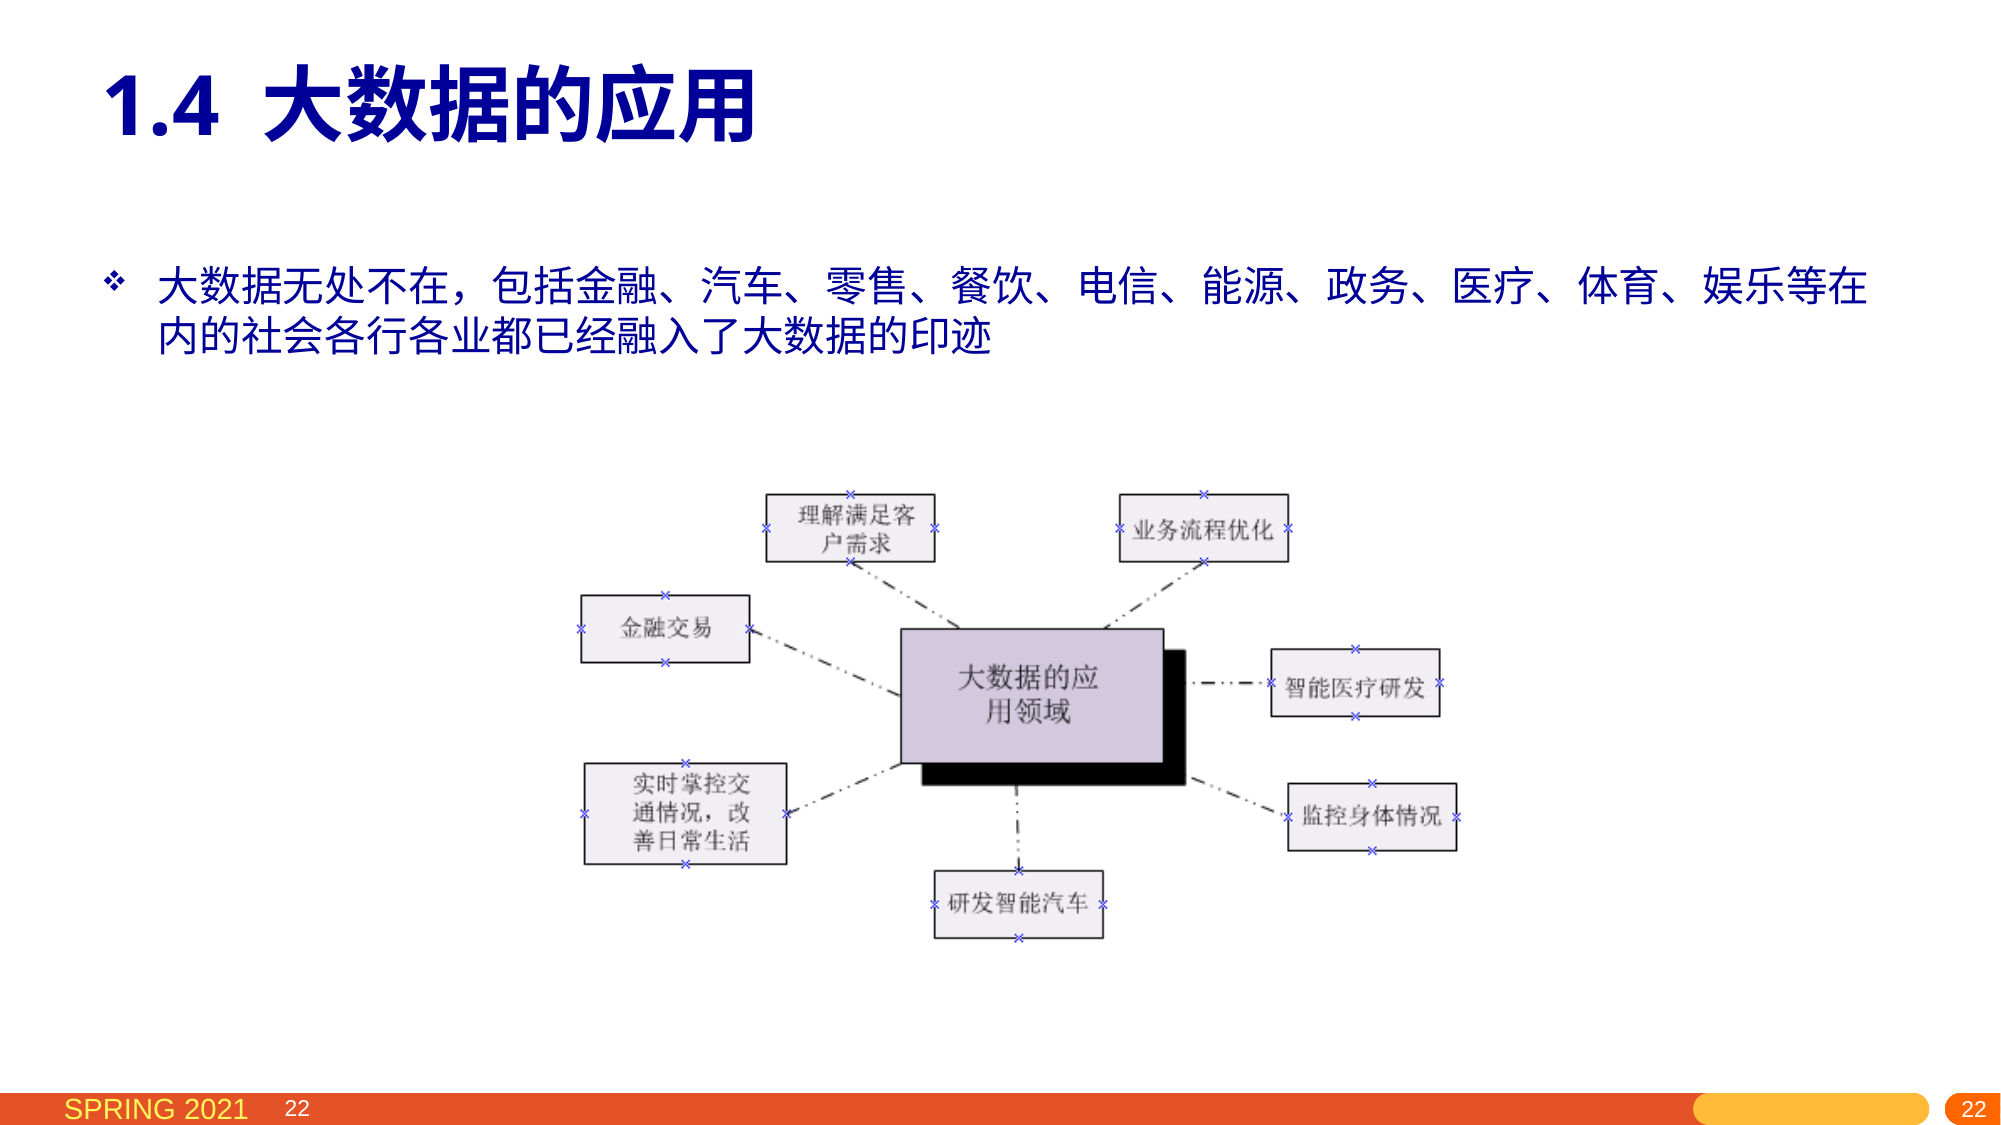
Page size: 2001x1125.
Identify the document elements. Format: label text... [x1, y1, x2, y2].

list 大数据无处不在，包括金融、汽车、零售、餐饮、电信、能源、政务、医疗、体育、娱乐等在内的社会各行各业都已经融入了大数据的印迹 [86, 252, 1914, 1047]
title 1.4 大数据的应用 [86, 42, 1914, 161]
picture [537, 441, 1488, 988]
